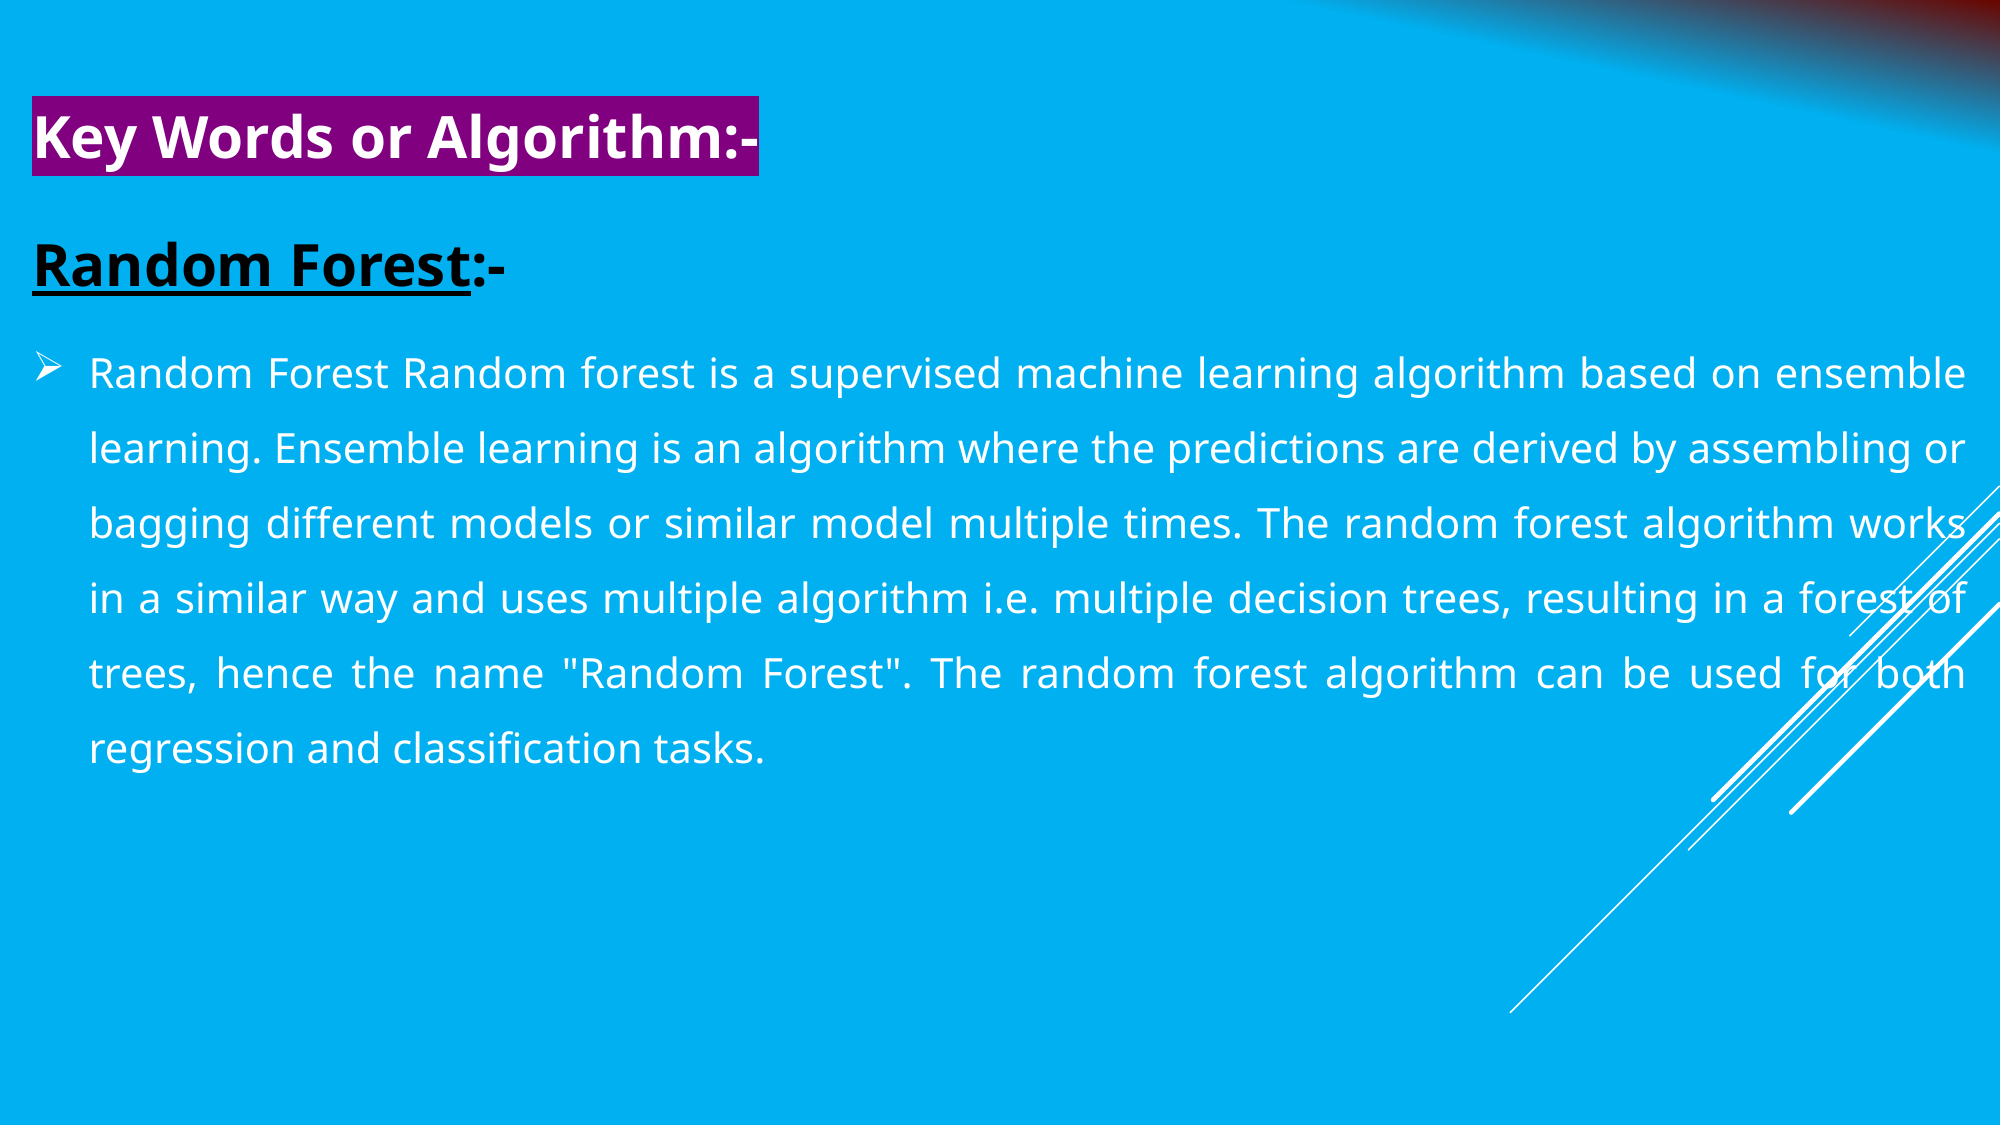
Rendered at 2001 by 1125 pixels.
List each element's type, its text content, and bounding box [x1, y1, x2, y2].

text_box Key Words or Algorithm:- Random Forest:- Random Forest Random forest is a supervised machine learning algorithm based on ensemble learning. Ensemble learning is an algorithm where the predictions are derived by assembling or bagging different models or similar model multiple times. The random forest algorithm works in a similar way and uses multiple algorithm i.e. multiple decision trees, resulting in a forest of trees, hence the name "Random Forest". The random forest algorithm can be used for both regression and classification tasks. [17, 57, 1983, 779]
